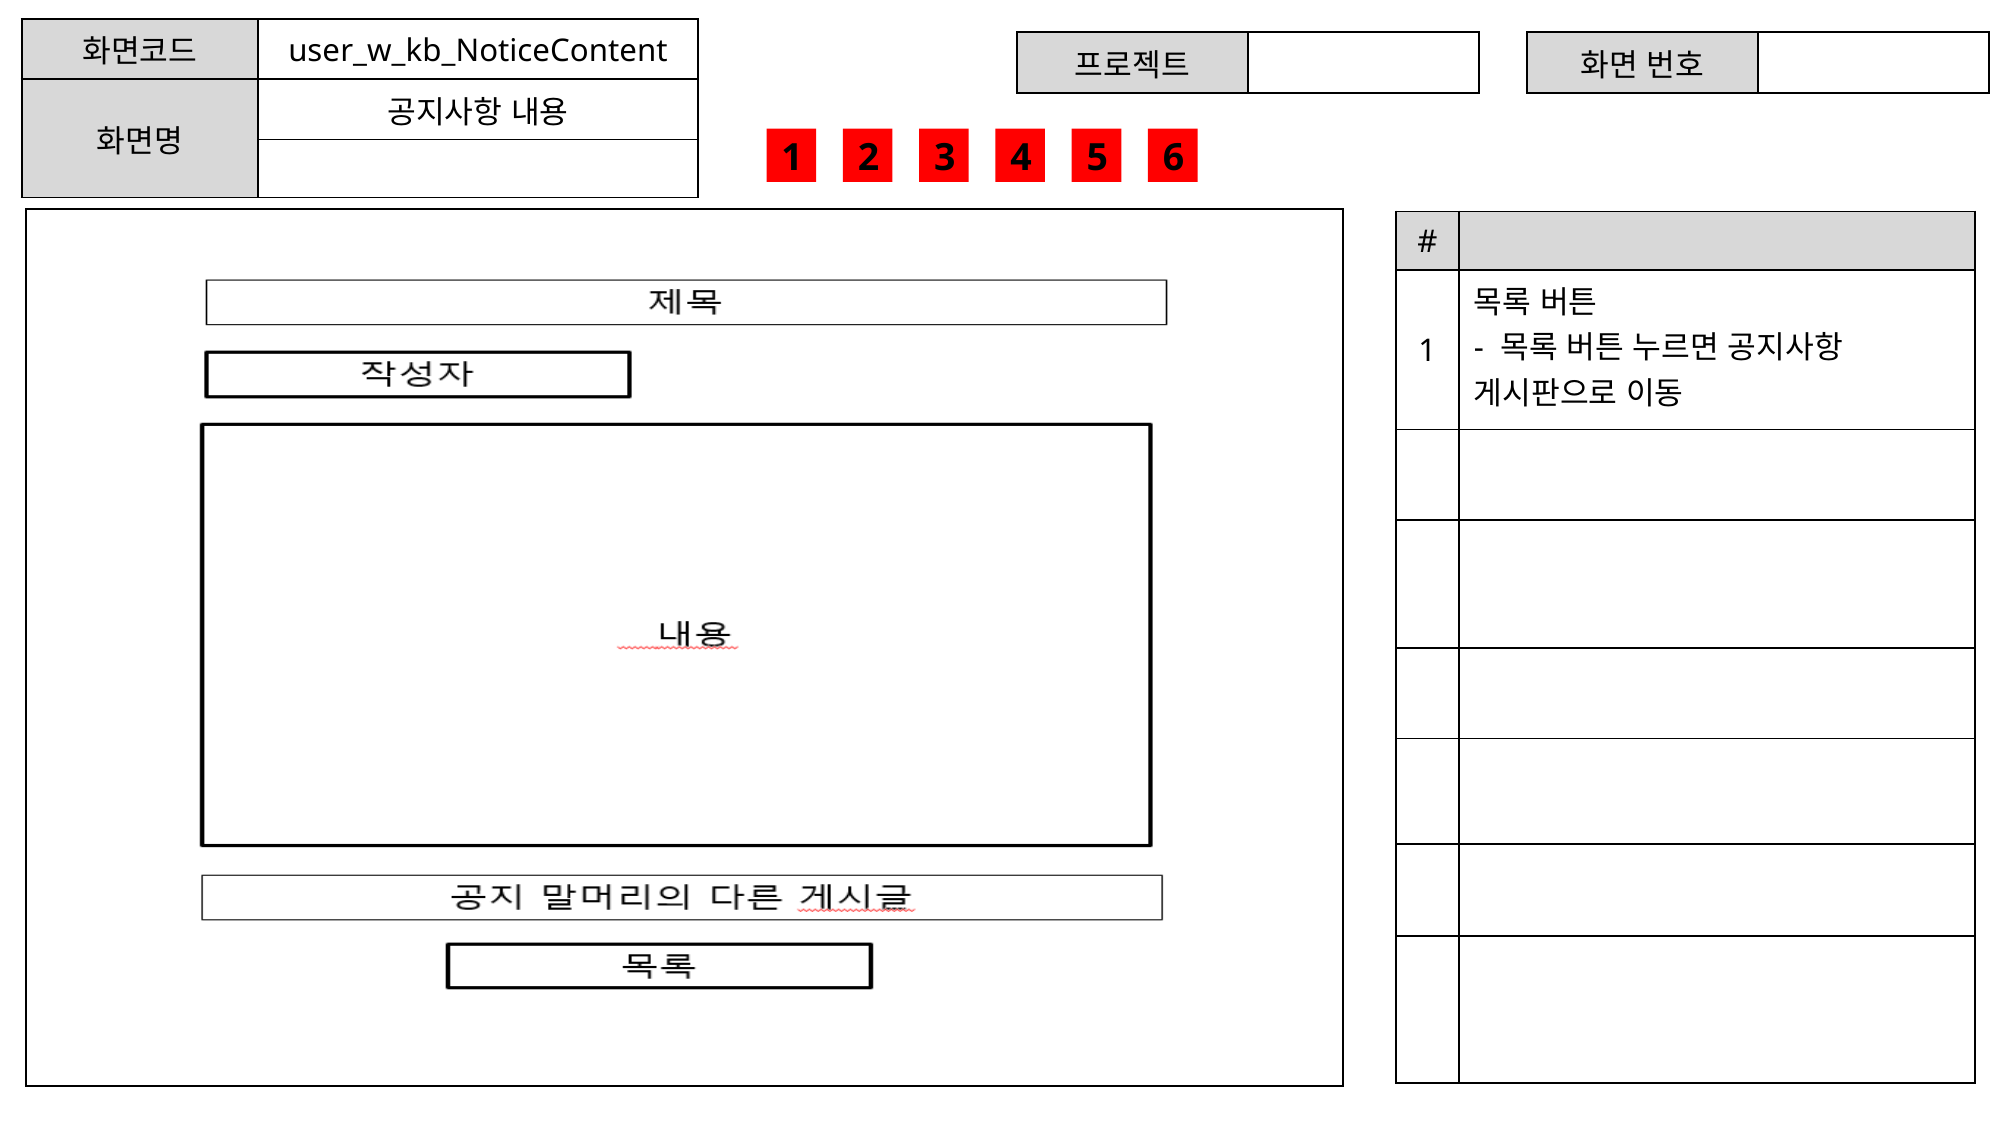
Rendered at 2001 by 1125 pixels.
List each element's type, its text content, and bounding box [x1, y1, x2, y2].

picture [146, 252, 1248, 1001]
text_box 4 [995, 128, 1045, 182]
text_box 5 [1071, 128, 1122, 182]
table_header [1759, 33, 1988, 92]
table_cell [1460, 649, 1974, 738]
table_header 프로젝트 [1018, 33, 1247, 92]
text_box 6 [1147, 128, 1198, 182]
table_cell [1397, 430, 1458, 519]
table_cell 목록 버튼 - 목록 버튼 누르면 공지사항 게시판으로 이동 [1460, 271, 1974, 429]
table_cell [1397, 937, 1458, 1082]
table_cell [259, 140, 697, 197]
table_header [1249, 33, 1478, 92]
text_box 2 [842, 128, 893, 182]
table_cell [1460, 430, 1974, 519]
table_cell [1397, 649, 1458, 738]
table_cell [1460, 521, 1974, 647]
table_header # [1397, 212, 1458, 269]
table_header 화면 번호 [1528, 33, 1757, 92]
table_cell [1460, 739, 1974, 843]
table_cell [1460, 937, 1974, 1082]
table_cell [1397, 521, 1458, 647]
table_header user_w_kb_NoticeContent [259, 20, 697, 78]
table_header 화면코드 [23, 20, 257, 78]
text_box 3 [919, 128, 969, 182]
table_cell 공지사항 내용 [259, 80, 697, 139]
table_cell [1460, 845, 1974, 935]
table_cell [1397, 739, 1458, 843]
table_cell 화면명 [23, 80, 257, 197]
table_header [1460, 212, 1974, 269]
text_box 1 [766, 128, 817, 182]
table_cell [1397, 845, 1458, 935]
text_box [25, 208, 1344, 1087]
table_cell 1 [1397, 271, 1458, 429]
